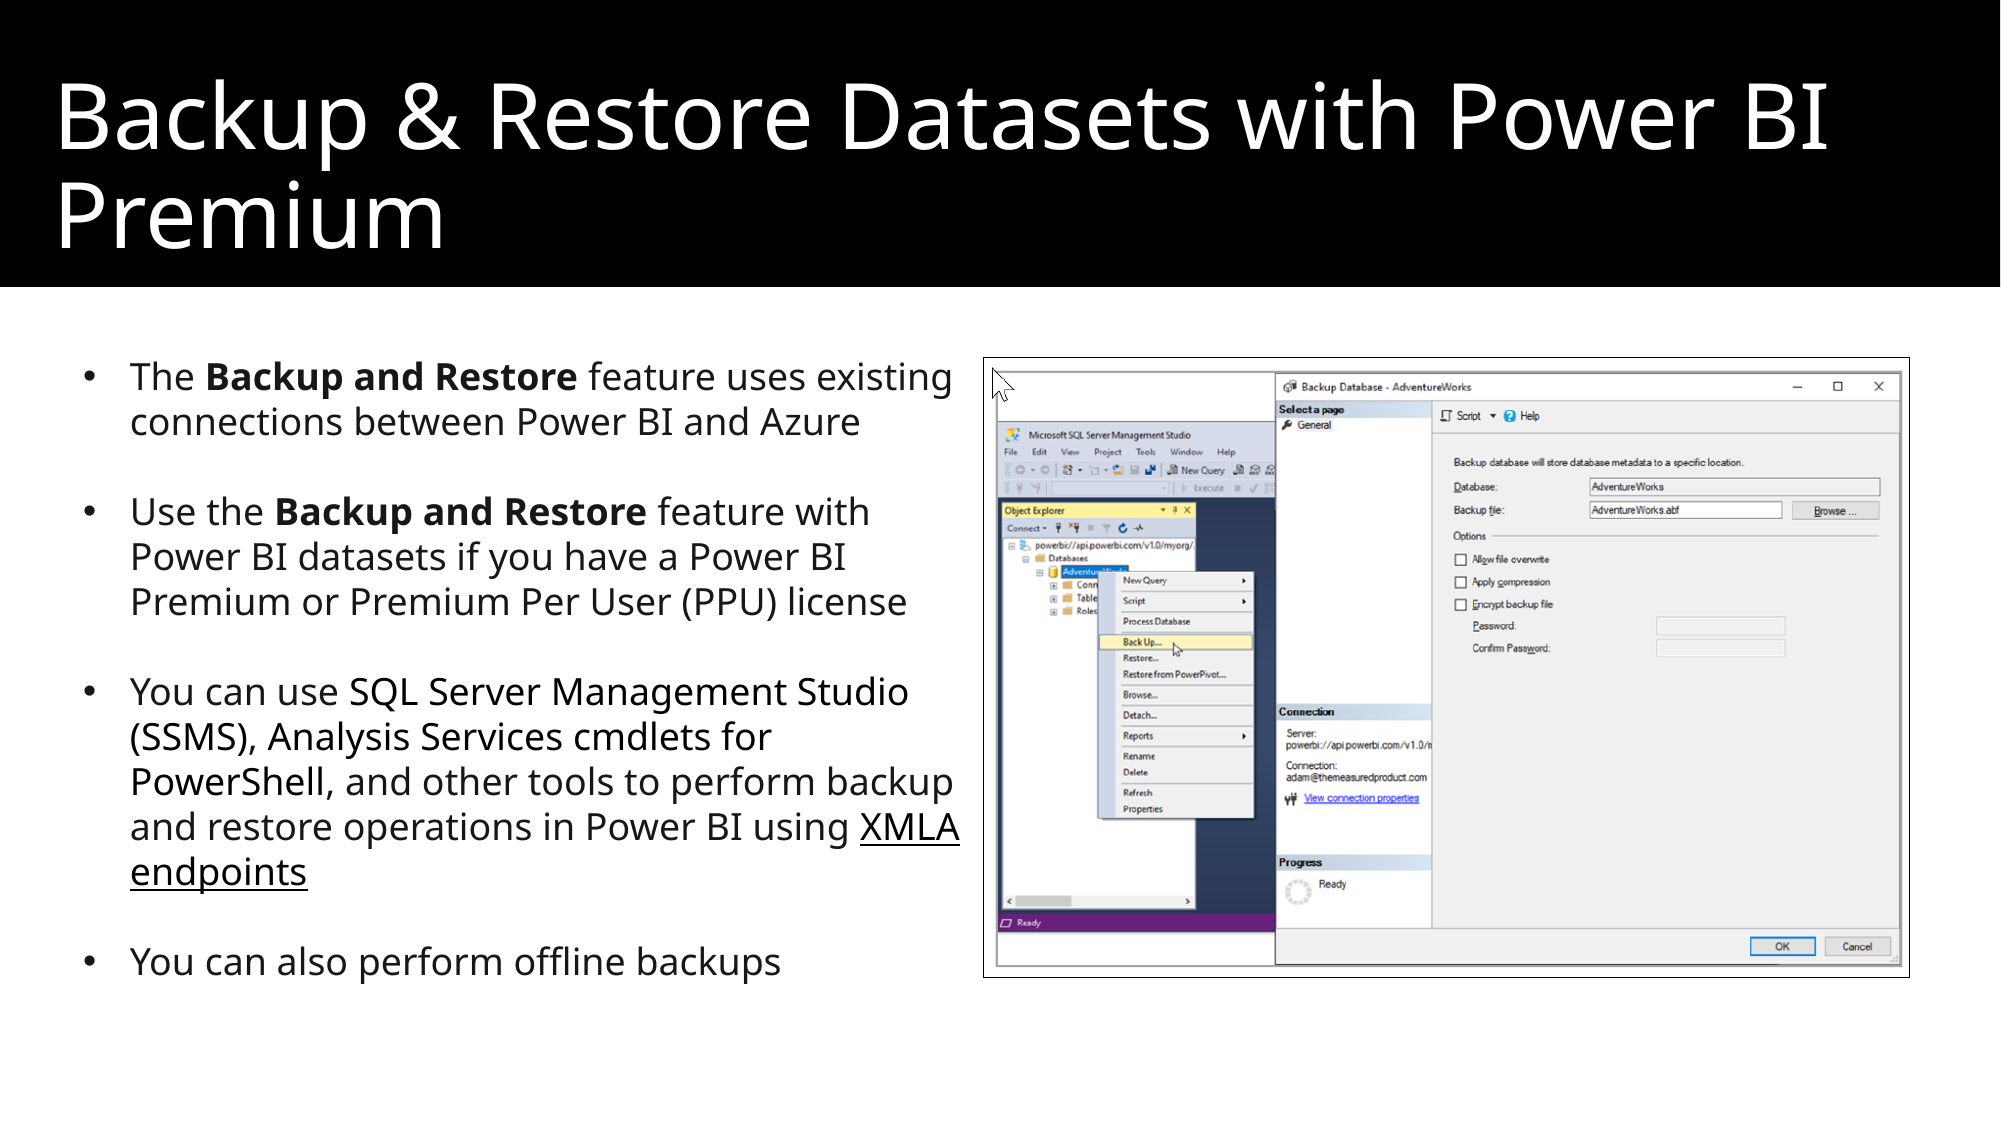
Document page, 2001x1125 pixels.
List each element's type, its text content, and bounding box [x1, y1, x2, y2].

title Backup & Restore Datasets with Power BI Premium [38, 63, 1944, 178]
picture [983, 357, 1910, 978]
text_box The Backup and Restore feature uses existing connections between Power BI and Azure Use the Backup and Restore feature with Power BI datasets if you have a Power BI Premium or Premium Per User (PPU) license You can use SQL Server Management Studio (SSMS), Analysis Services cmdlets for PowerShell, and other tools to perform backup and restore operations in Power BI using XMLA endpoints You can also perform offline backups [68, 345, 984, 991]
